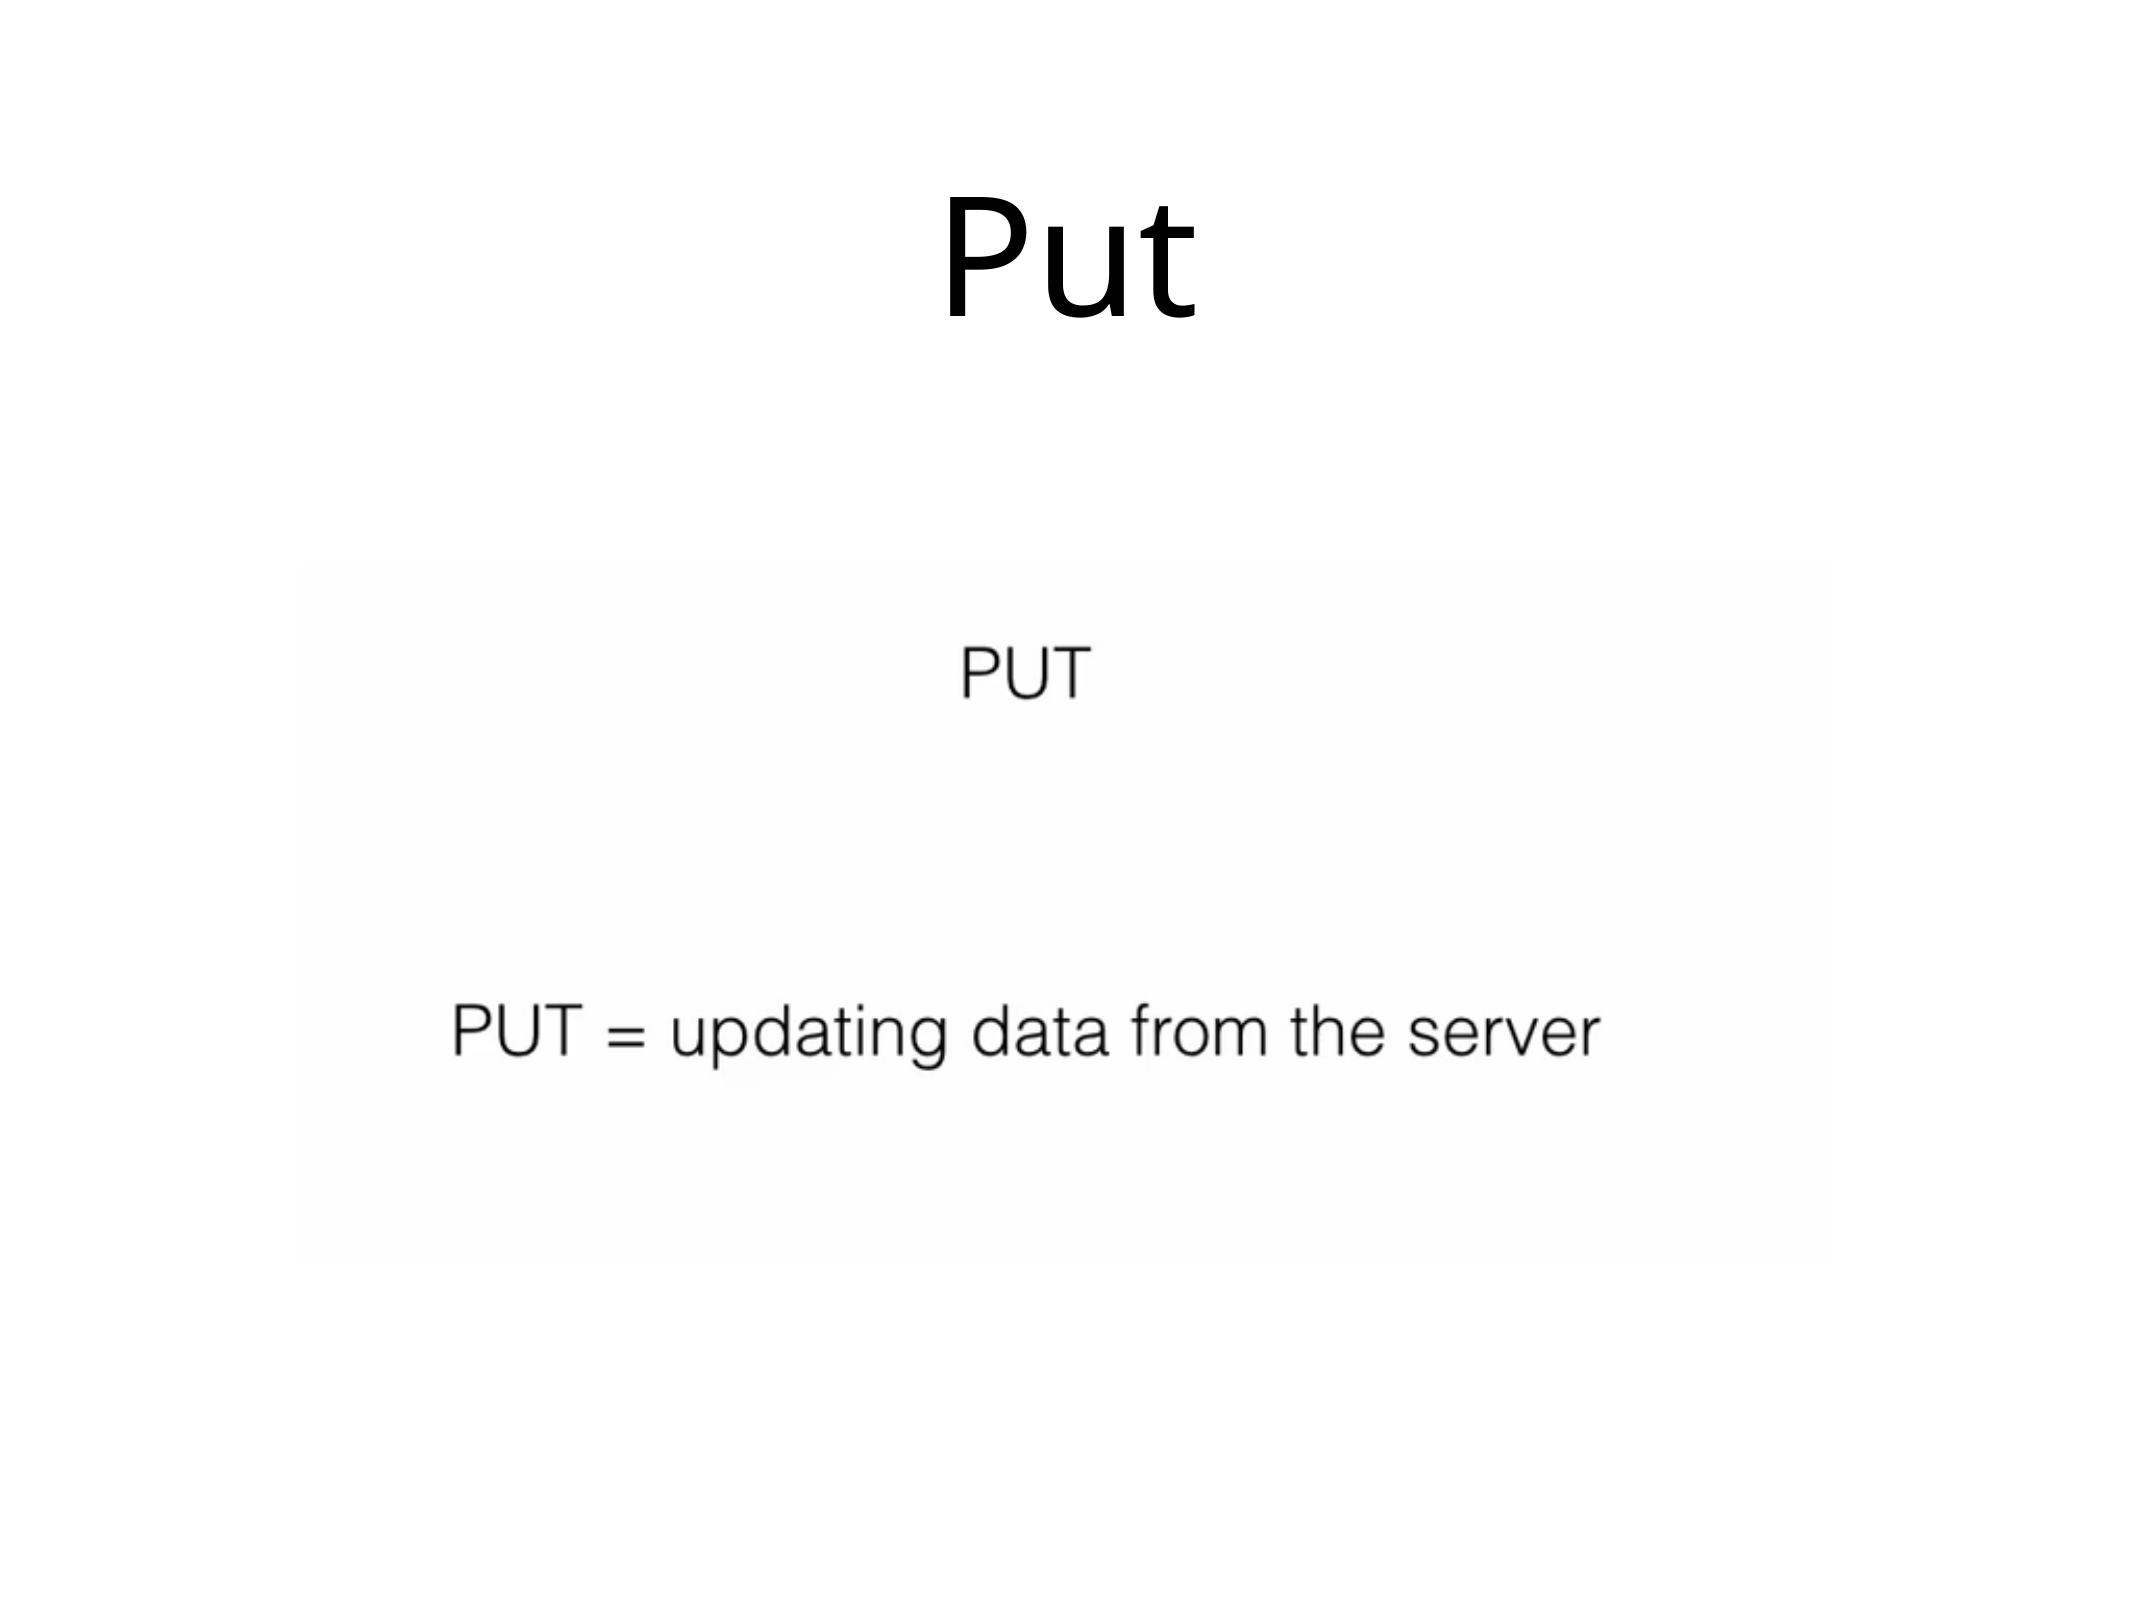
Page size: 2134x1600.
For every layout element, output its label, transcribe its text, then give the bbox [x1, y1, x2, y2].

picture [300, 564, 1833, 1263]
title Put [155, 72, 1978, 428]
